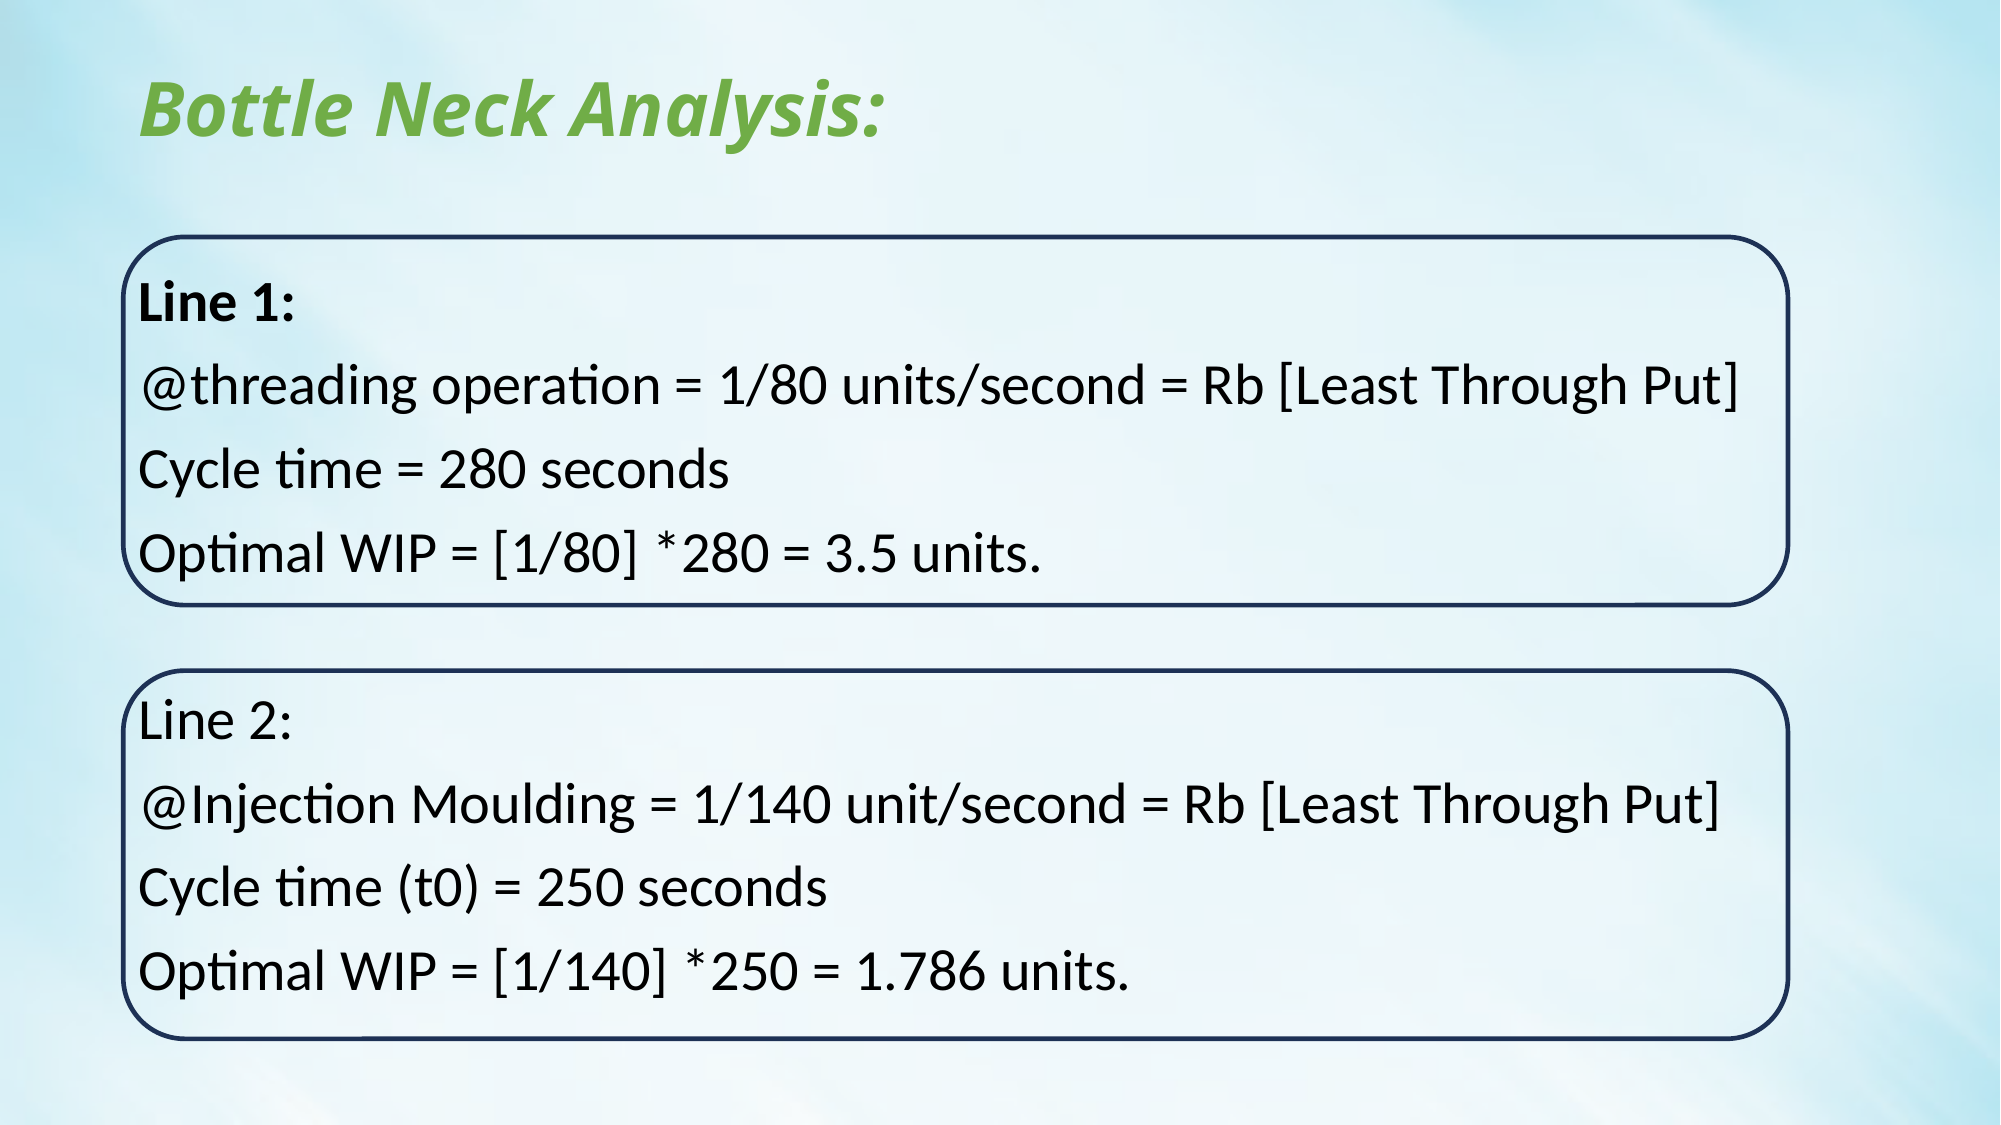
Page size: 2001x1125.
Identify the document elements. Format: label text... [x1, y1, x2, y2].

list Line 1: @threading operation = 1/80 units/second = Rb [Least Through Put] Cycle time = 280 seconds Optimal WIP = [1/80] *280 = 3.5 units. Line 2: @Injection Moulding = 1/140 unit/second = Rb [Least Through Put] Cycle time (t0) = 250 seconds Optimal WIP = [1/140] *250 = 1.786 units. [123, 263, 1863, 1014]
text_box [122, 669, 1790, 1040]
text_box [122, 235, 1790, 607]
title Bottle Neck Analysis: [123, 37, 986, 186]
